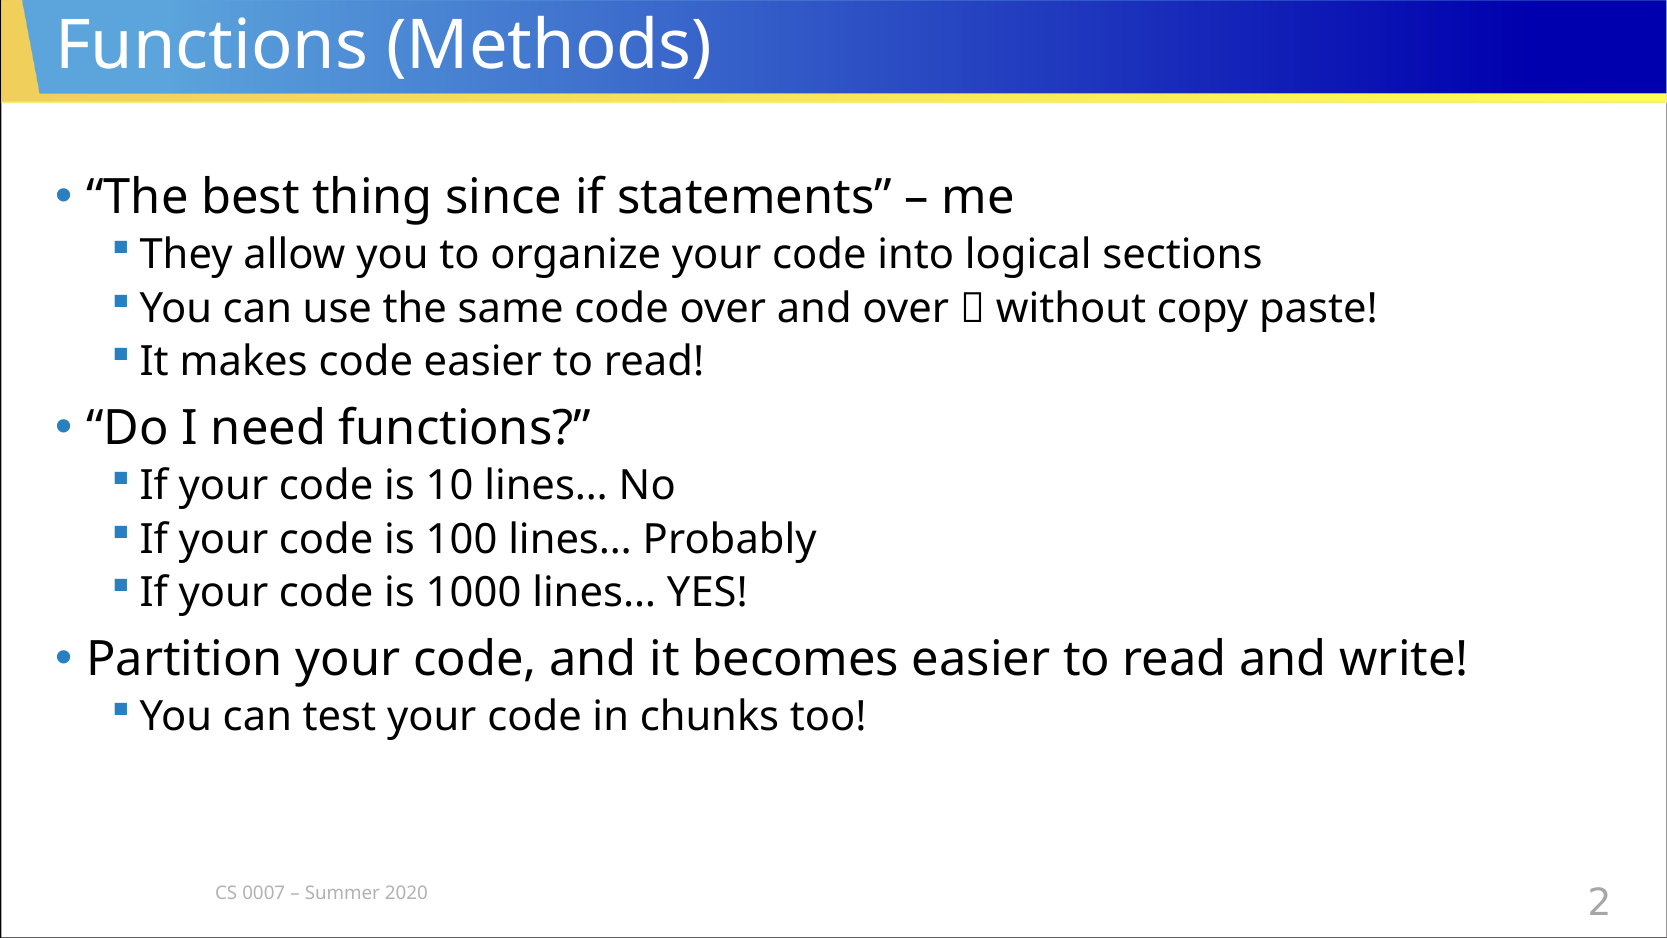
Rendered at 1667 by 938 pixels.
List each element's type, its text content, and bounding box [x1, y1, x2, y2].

slide_number 2 [1525, 875, 1627, 926]
list “The best thing since if statements” – me They allow you to organize your code into logical sections You can use the same code over and over  without copy paste! It makes code easier to read! “Do I need functions?” If your code is 10 lines… No If your code is 100 lines… Probably If your code is 1000 lines… YES! Partition your code, and it becomes easier to read and write! You can test your code in chunks too! [40, 163, 1627, 845]
footer CS 0007 – Summer 2020 [40, 868, 603, 919]
picture [0, 0, 1667, 938]
title Functions (Methods) [40, 0, 1650, 94]
